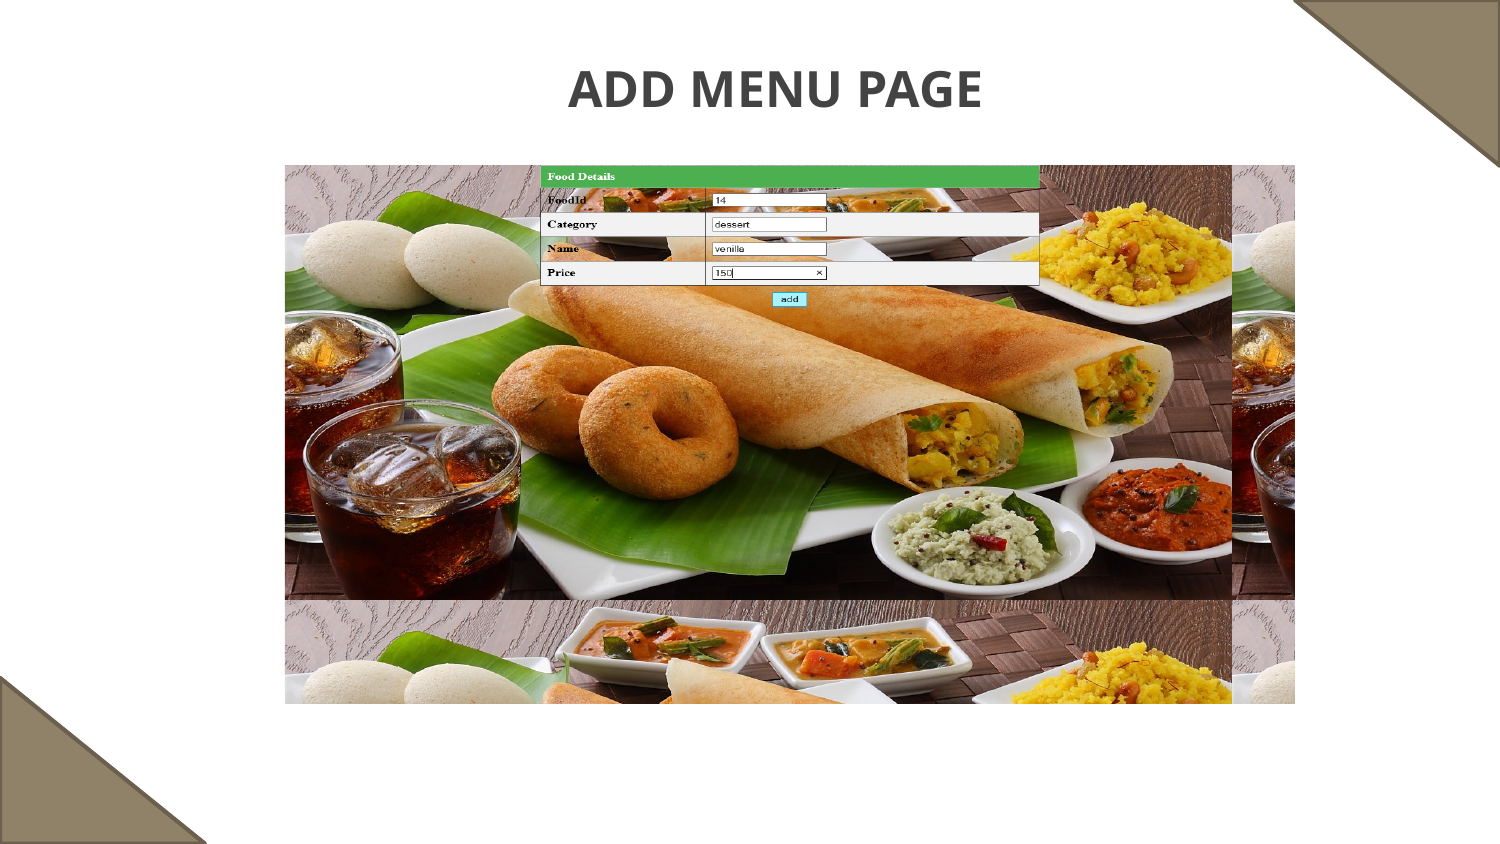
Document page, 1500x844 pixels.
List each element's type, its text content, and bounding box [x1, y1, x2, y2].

picture [284, 165, 1296, 704]
title ADD MENU PAGE [553, 42, 1125, 123]
text_box [0, 676, 207, 844]
text_box [1293, 0, 1500, 168]
